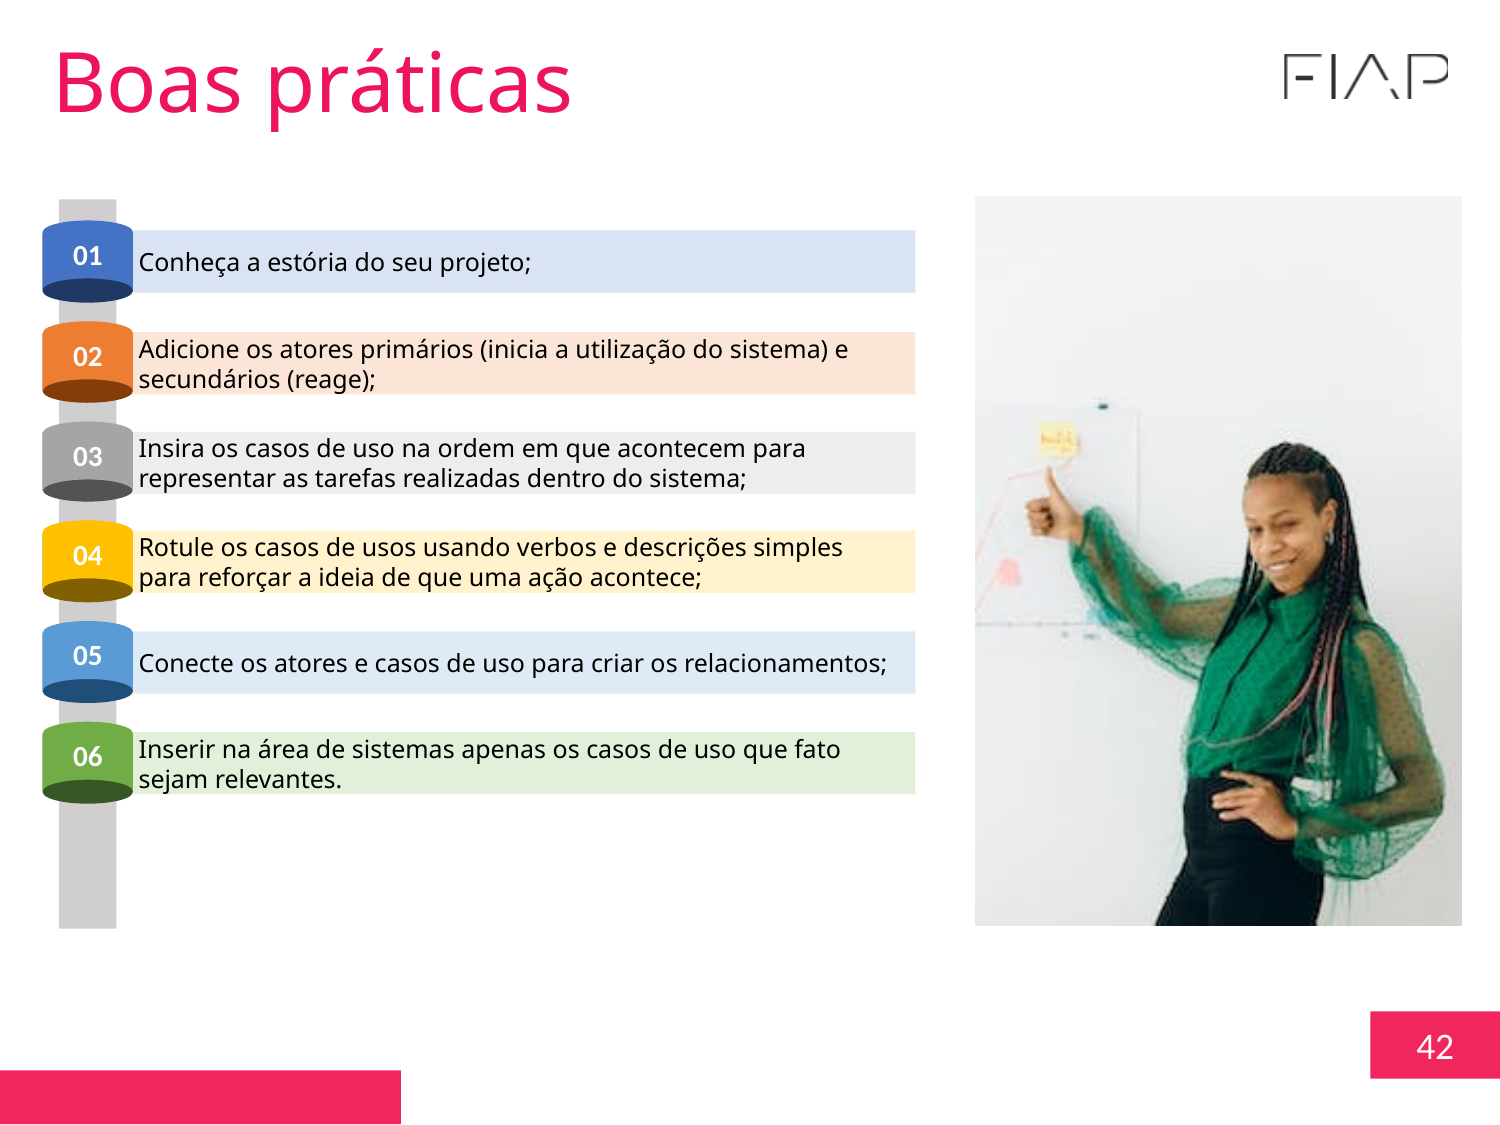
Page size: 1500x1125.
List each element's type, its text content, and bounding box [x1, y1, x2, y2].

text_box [42, 621, 916, 703]
text_box [58, 303, 117, 321]
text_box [42, 220, 916, 303]
text_box [58, 502, 117, 520]
text_box [58, 603, 117, 621]
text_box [42, 321, 916, 403]
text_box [42, 520, 916, 603]
text_box [58, 703, 117, 721]
text_box Boas práticas [37, 21, 1075, 137]
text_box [42, 421, 916, 502]
text_box [58, 198, 117, 220]
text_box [42, 721, 916, 804]
picture [975, 196, 1462, 926]
text_box [58, 804, 117, 930]
text_box [58, 403, 117, 421]
